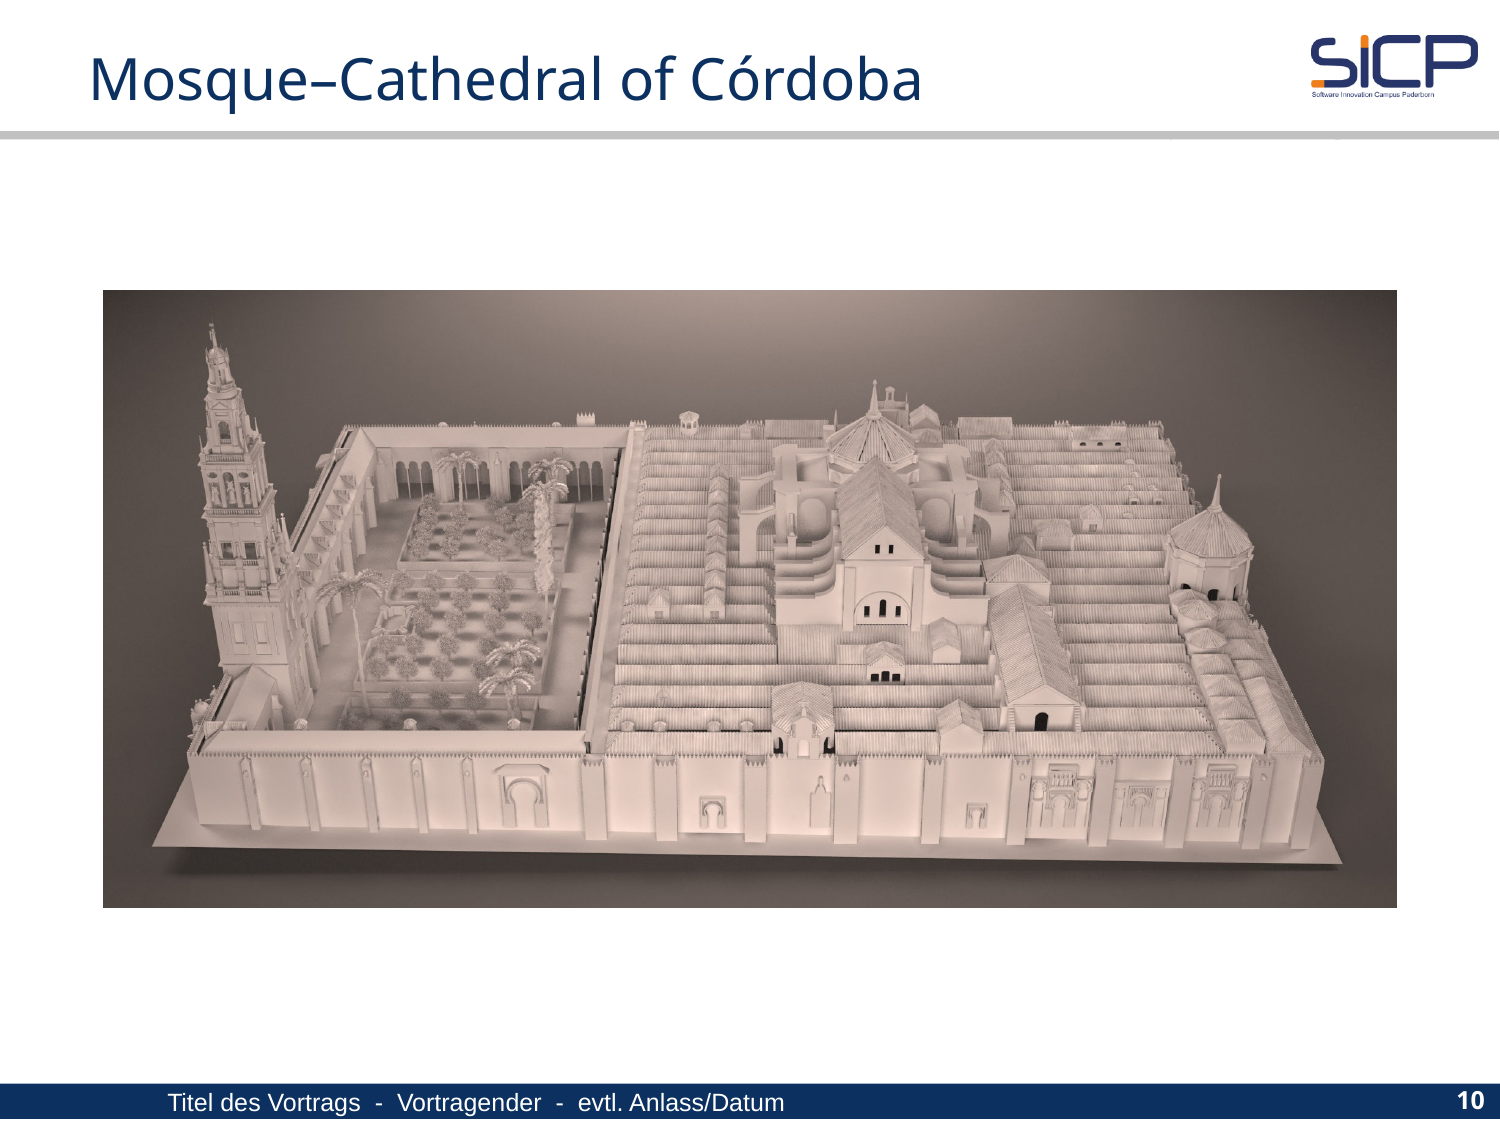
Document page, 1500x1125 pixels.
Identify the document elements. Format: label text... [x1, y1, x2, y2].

picture [103, 290, 1397, 908]
title Mosque–Cathedral of Córdoba [58, 35, 1161, 118]
picture [1311, 35, 1478, 98]
footer Titel des Vortrags - Vortragender - evtl. Anlass/Datum [152, 1083, 1278, 1120]
slide_number 10 [1394, 1083, 1500, 1120]
